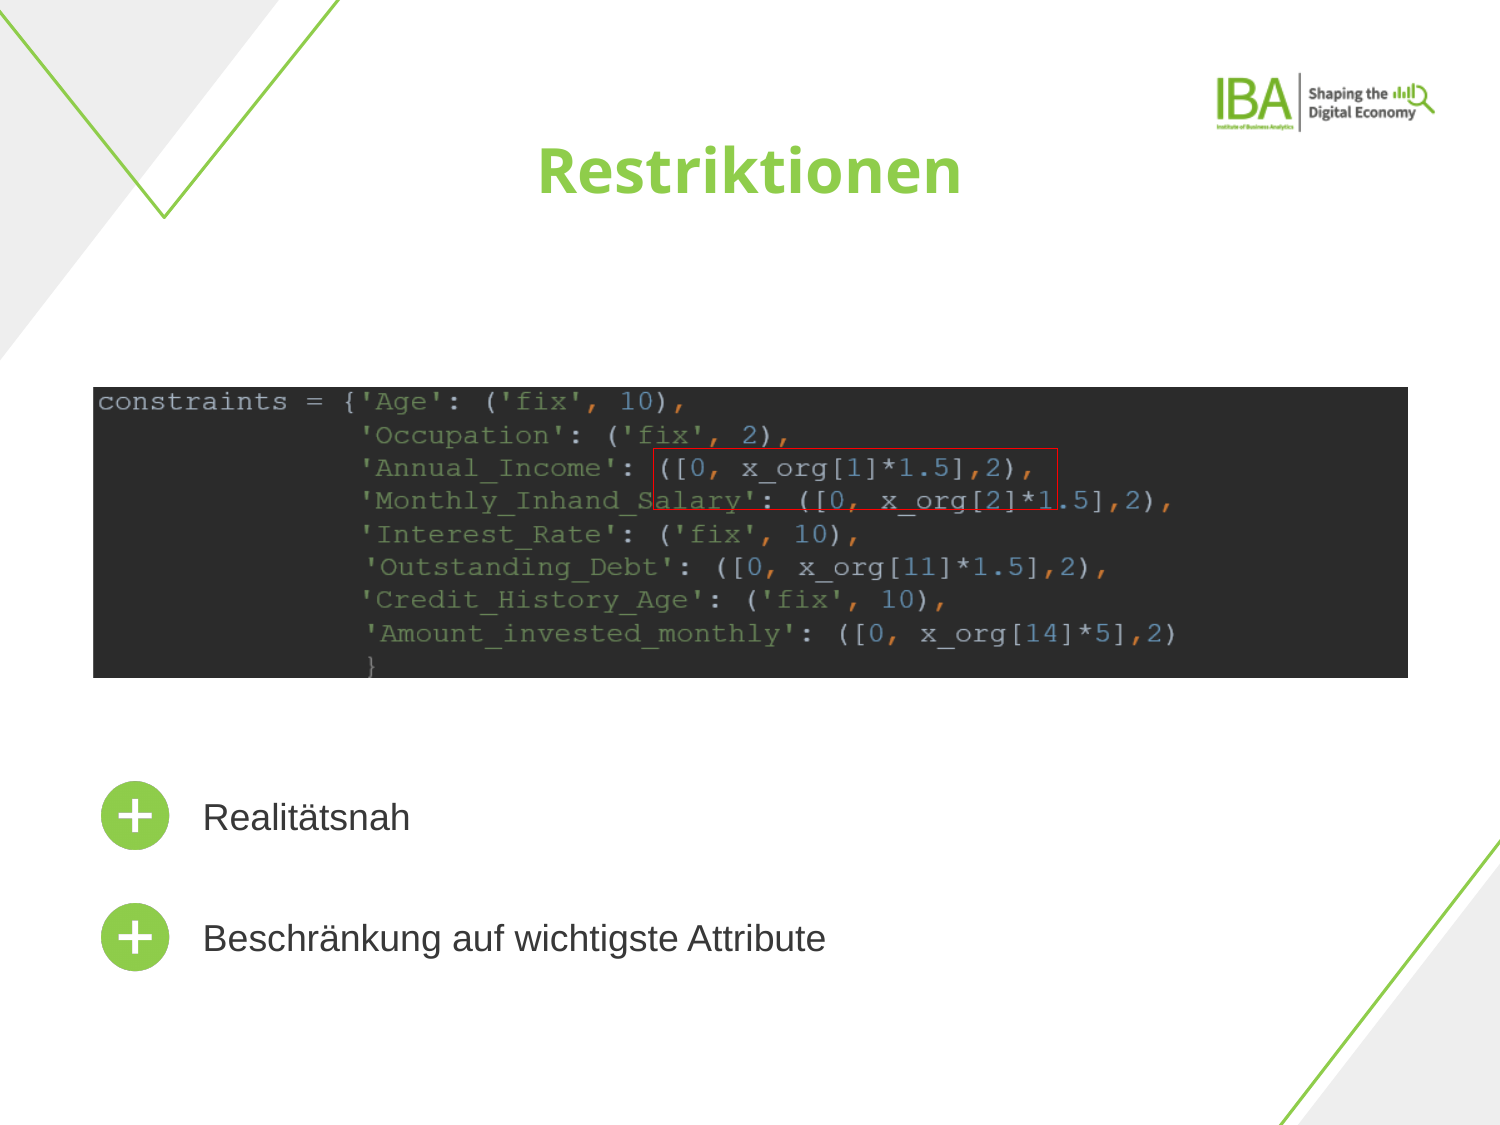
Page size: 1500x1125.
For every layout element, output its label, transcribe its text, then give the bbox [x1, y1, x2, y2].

picture [92, 893, 178, 980]
text_box Beschränkung auf wichtigste Attribute [187, 906, 1058, 967]
text_box Realitätsnah [187, 785, 1191, 845]
picture [1197, 2, 1500, 143]
title Restriktionen [146, 116, 1354, 232]
picture [92, 386, 1408, 678]
picture [92, 772, 178, 859]
